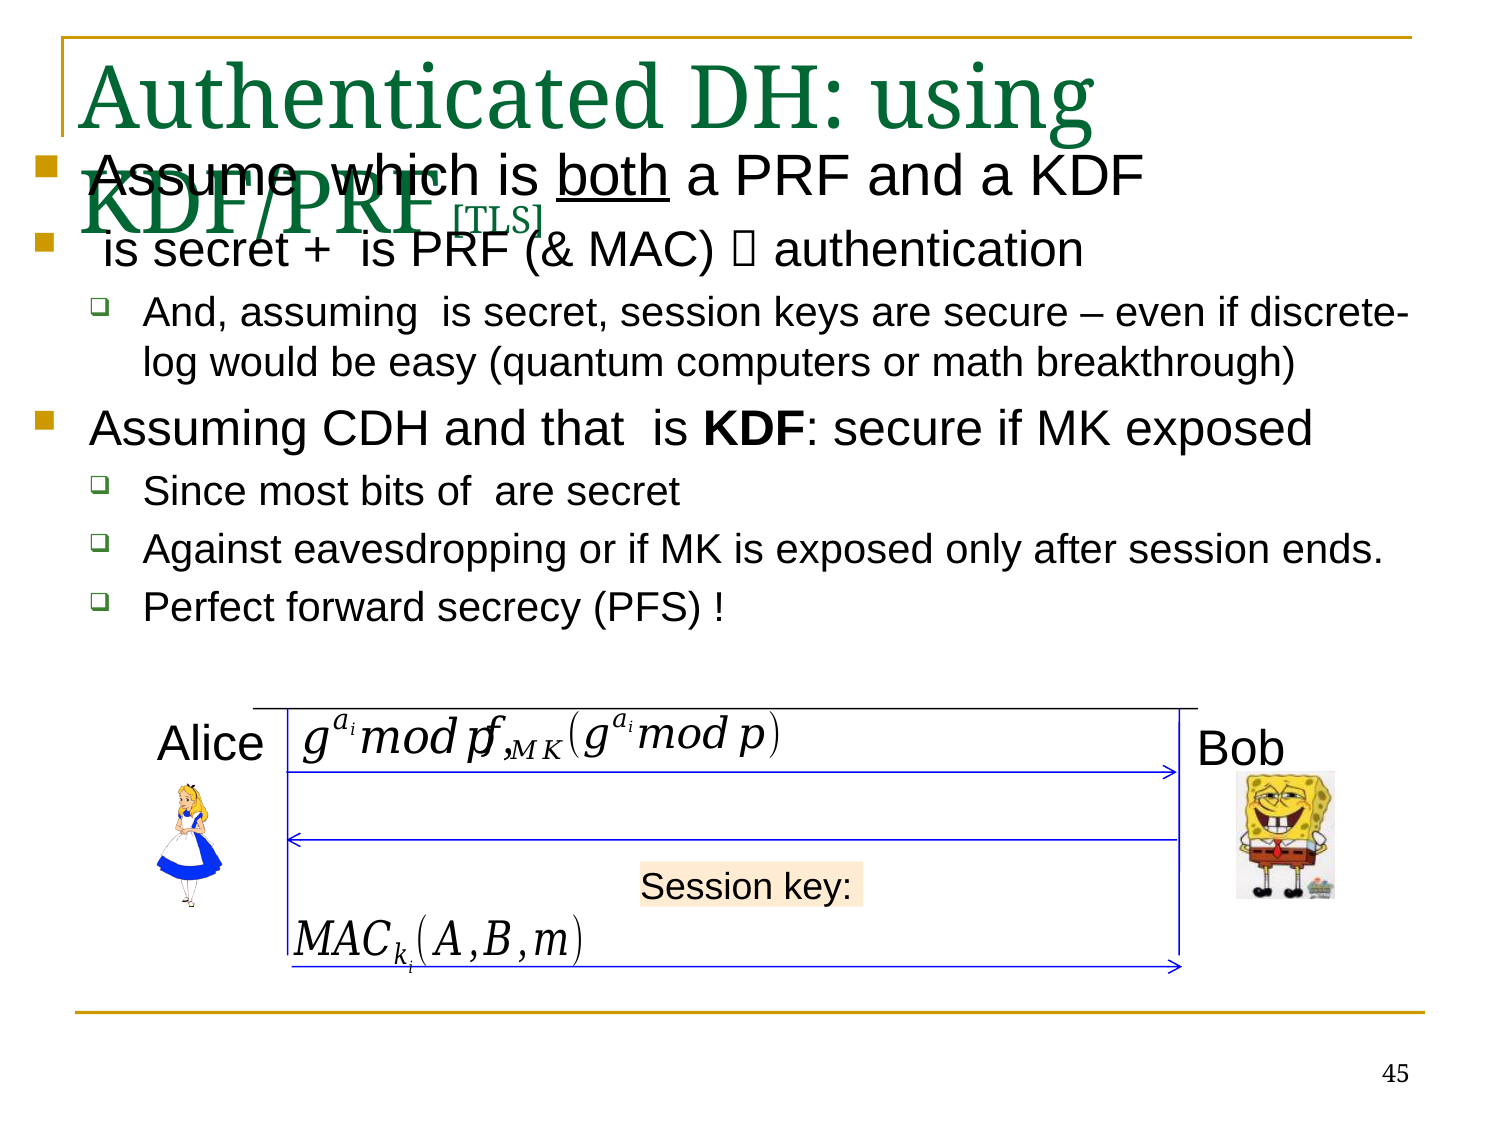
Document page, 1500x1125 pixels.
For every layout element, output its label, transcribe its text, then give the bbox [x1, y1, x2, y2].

text_box Alice [142, 702, 280, 779]
slide_number 45 [1074, 1024, 1425, 1100]
picture [1236, 771, 1336, 899]
picture [141, 771, 230, 907]
text_box [286, 832, 1177, 848]
text_box [411, 959, 1183, 974]
title Authenticated DH: using KDF/PRF [TLS] [63, 33, 1440, 149]
text_box Bob [1181, 707, 1301, 784]
text_box [286, 764, 1177, 780]
